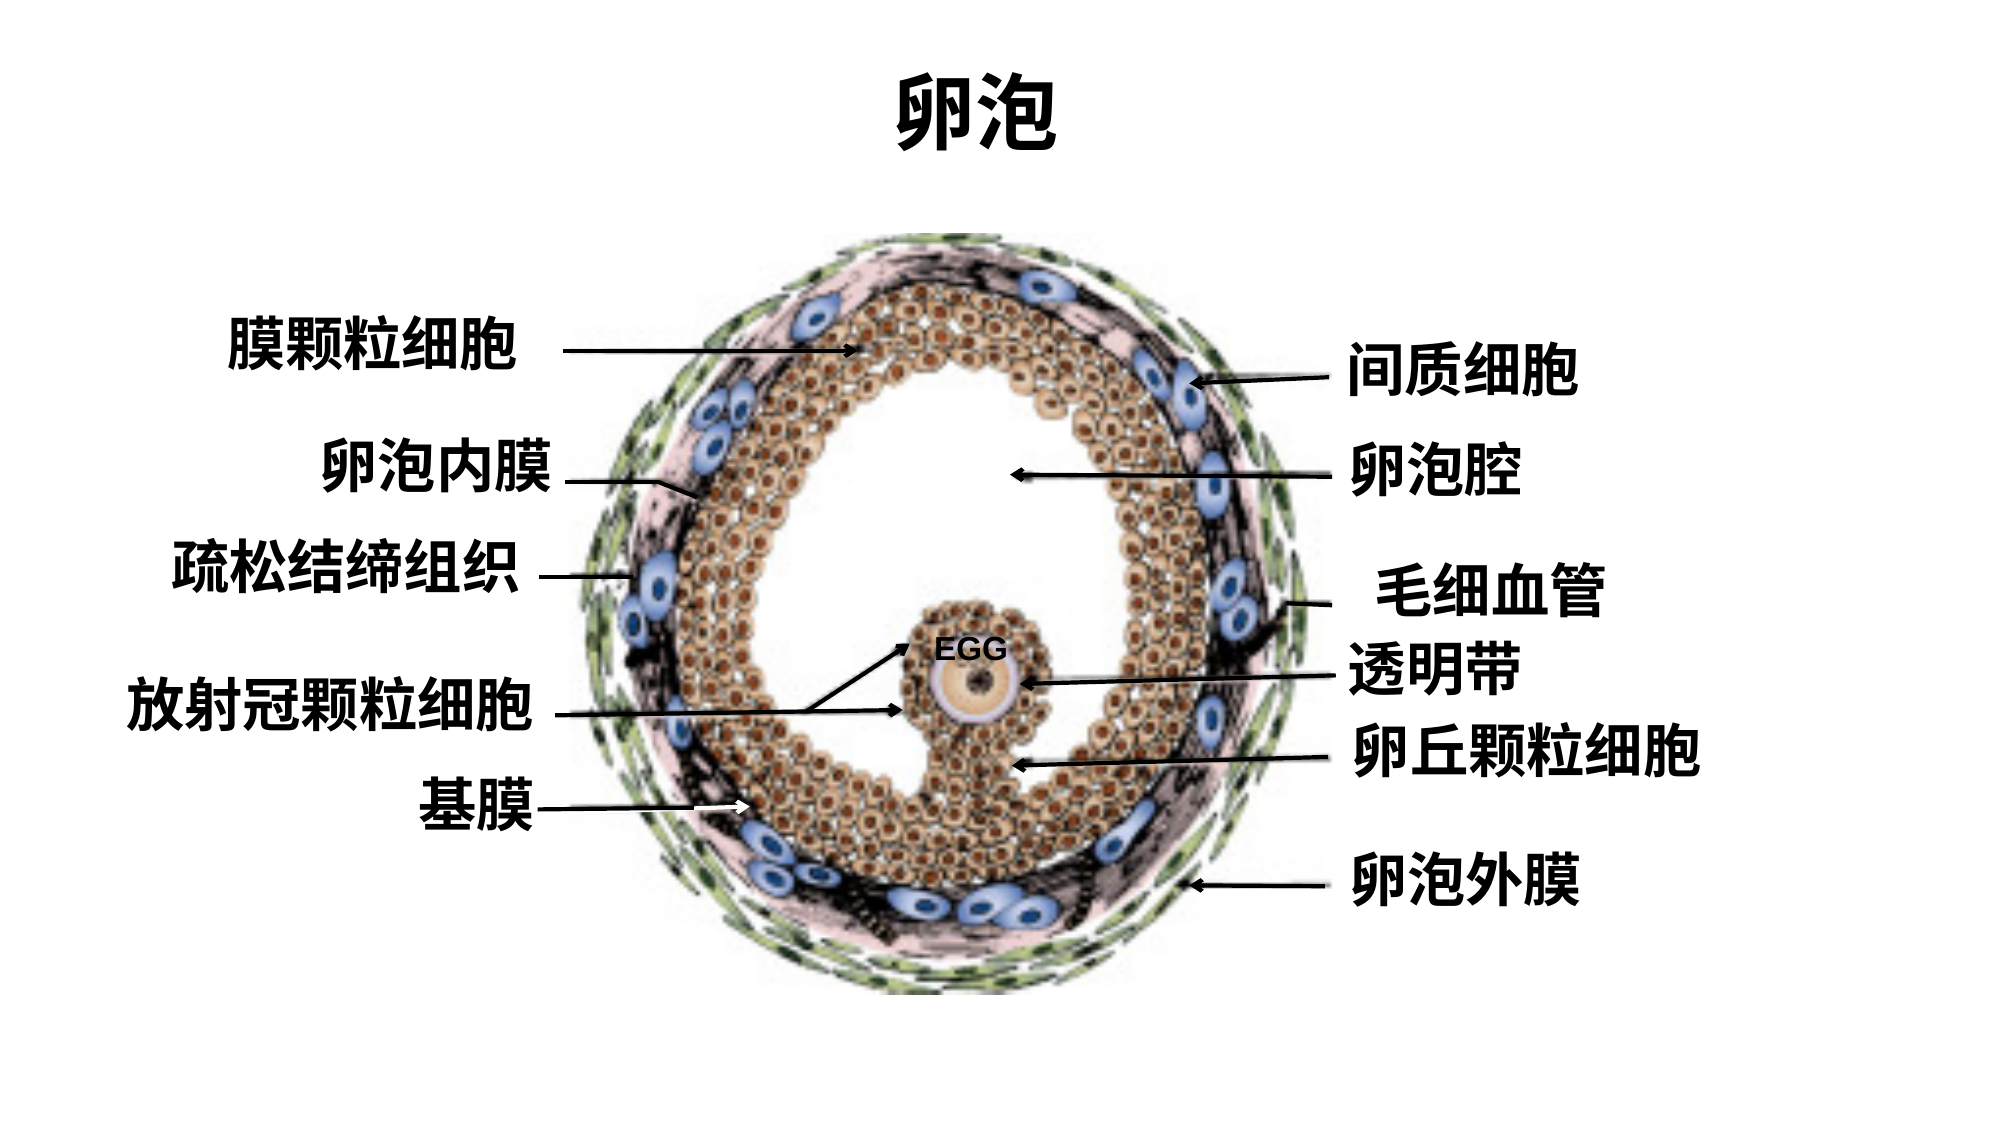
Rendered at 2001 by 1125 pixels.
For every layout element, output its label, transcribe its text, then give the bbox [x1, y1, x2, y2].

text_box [78, 233, 1741, 995]
title 卵泡 [275, 68, 1676, 152]
